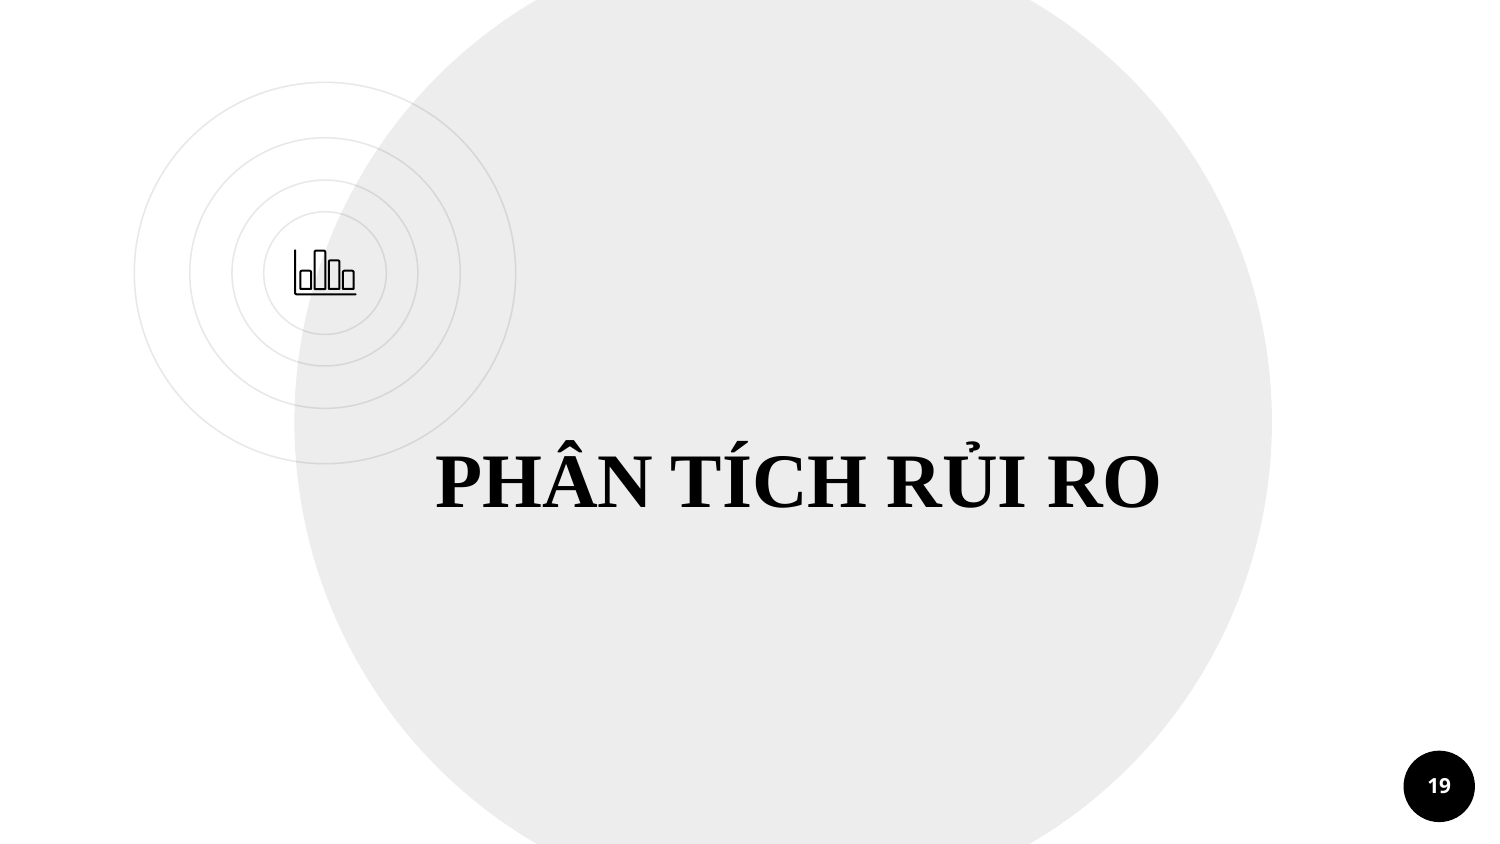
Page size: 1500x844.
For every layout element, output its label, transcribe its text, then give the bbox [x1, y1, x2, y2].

text_box PHÂN TÍCH RỦI RO [420, 409, 1294, 531]
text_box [294, 250, 356, 295]
slide_number 19 [1403, 750, 1475, 823]
